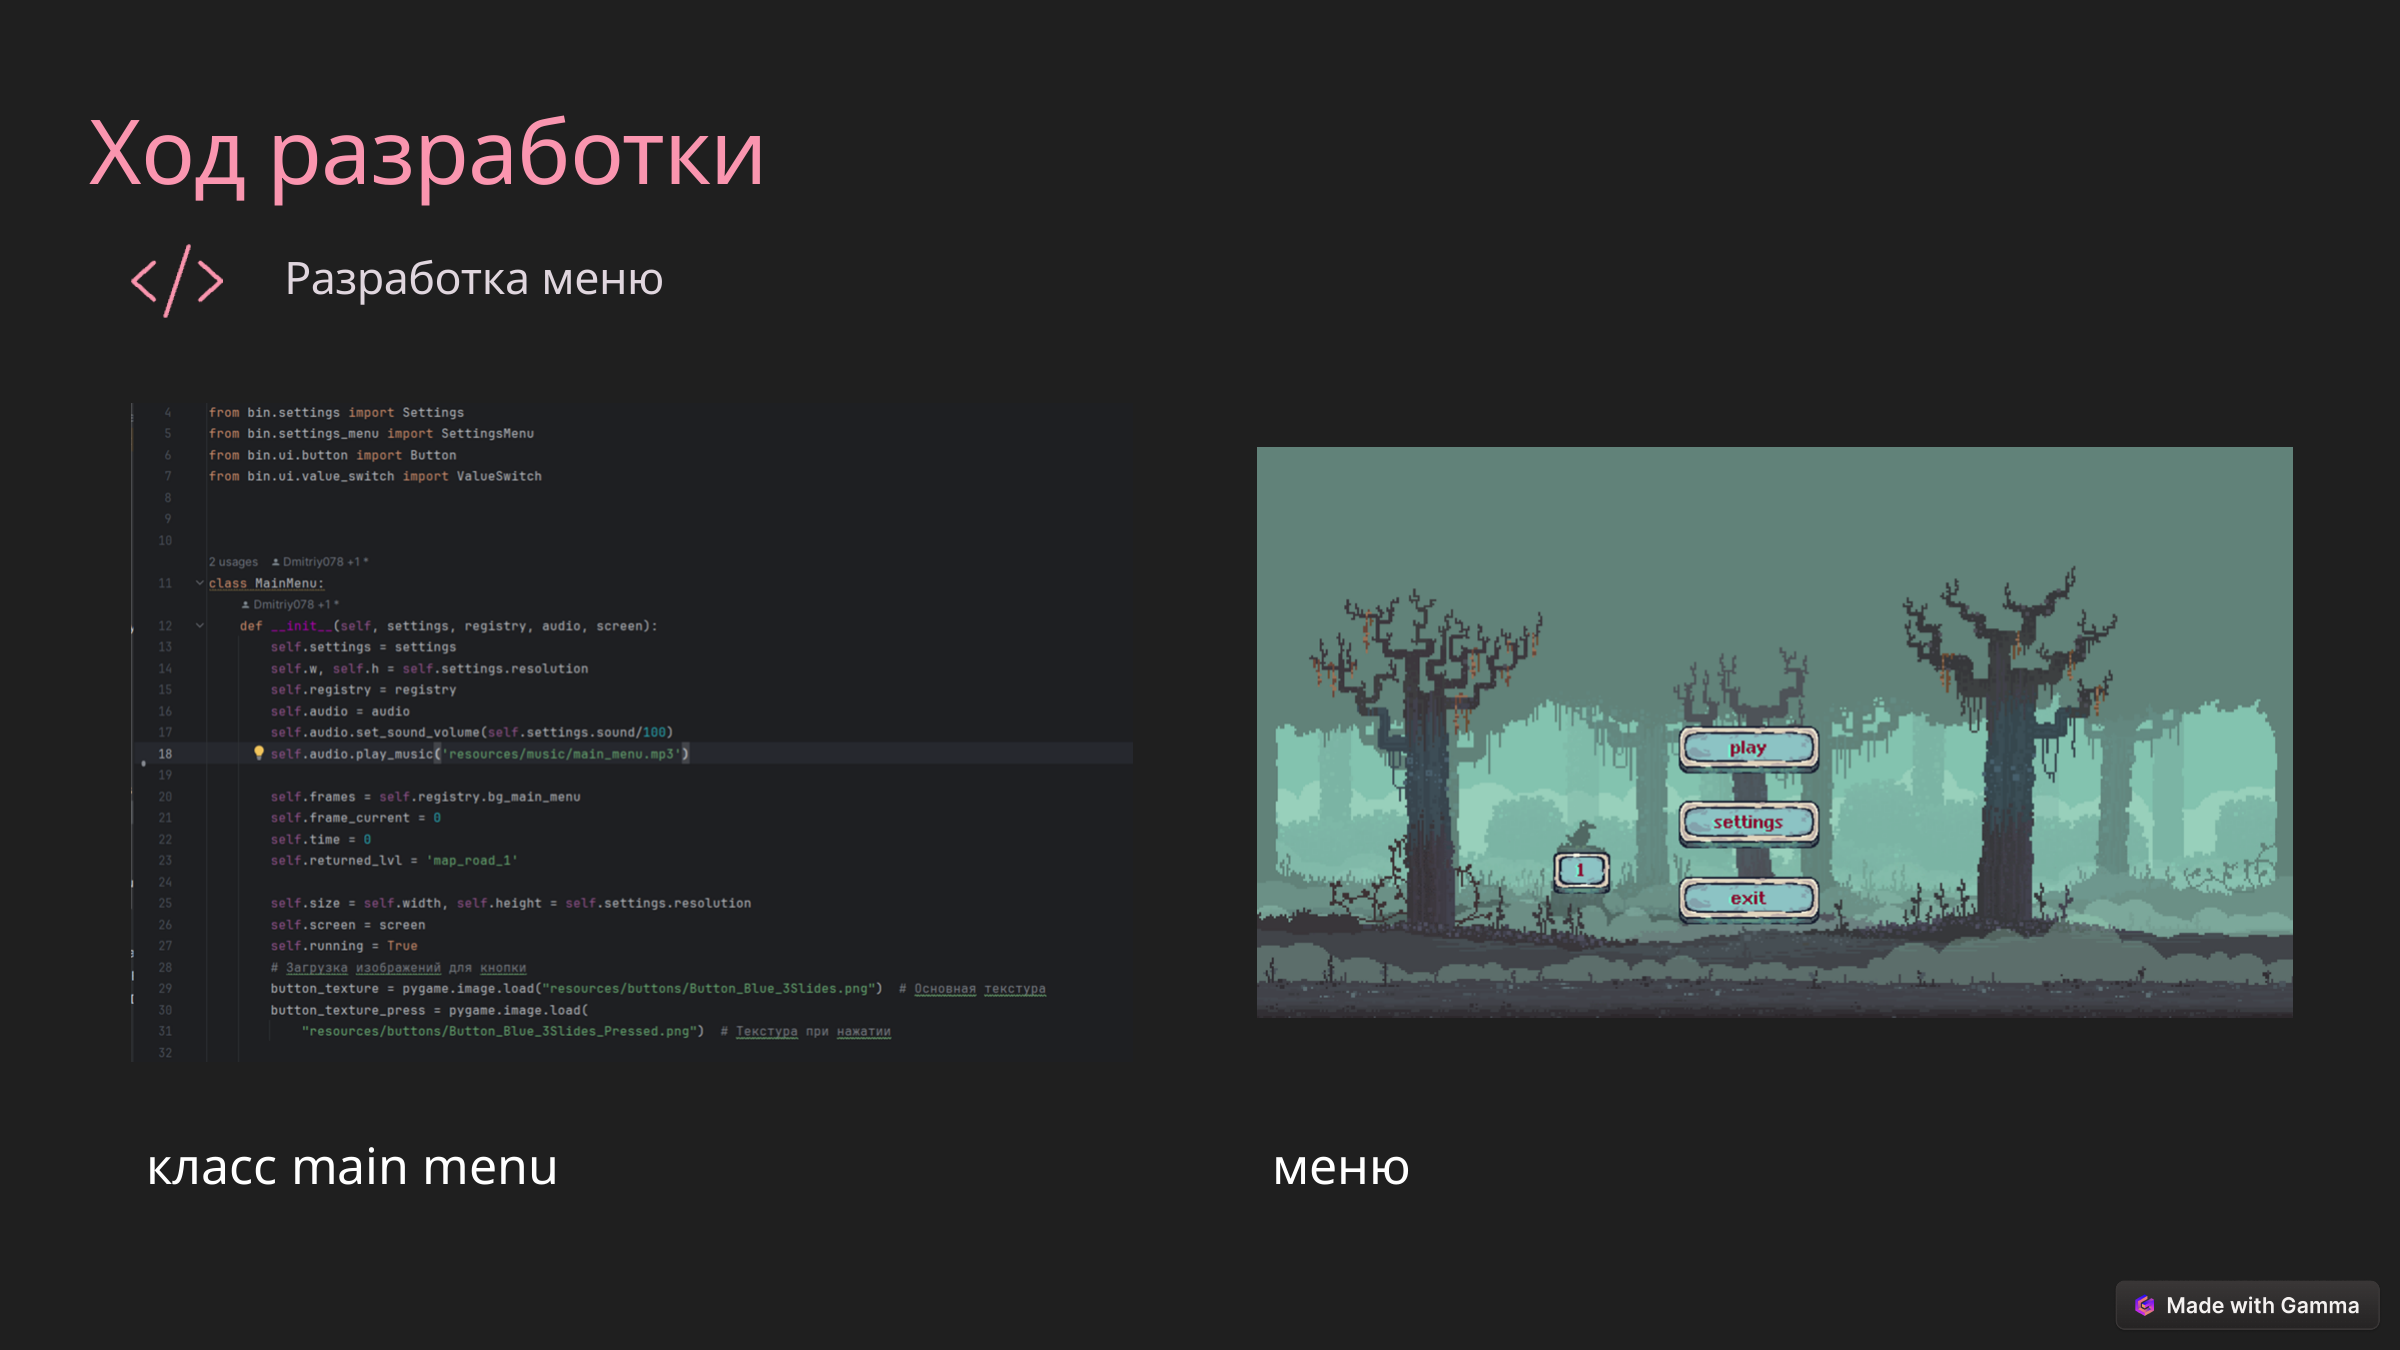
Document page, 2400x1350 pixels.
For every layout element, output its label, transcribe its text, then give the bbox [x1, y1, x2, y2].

picture [1257, 447, 2293, 1018]
picture [2106, 1271, 2389, 1339]
picture [131, 403, 1133, 1062]
text_box Разработка меню [284, 247, 881, 327]
text_box меню [1257, 1127, 1843, 1203]
text_box Ход разработки [89, 89, 1076, 204]
picture [131, 235, 223, 327]
text_box класс main menu [131, 1127, 762, 1203]
